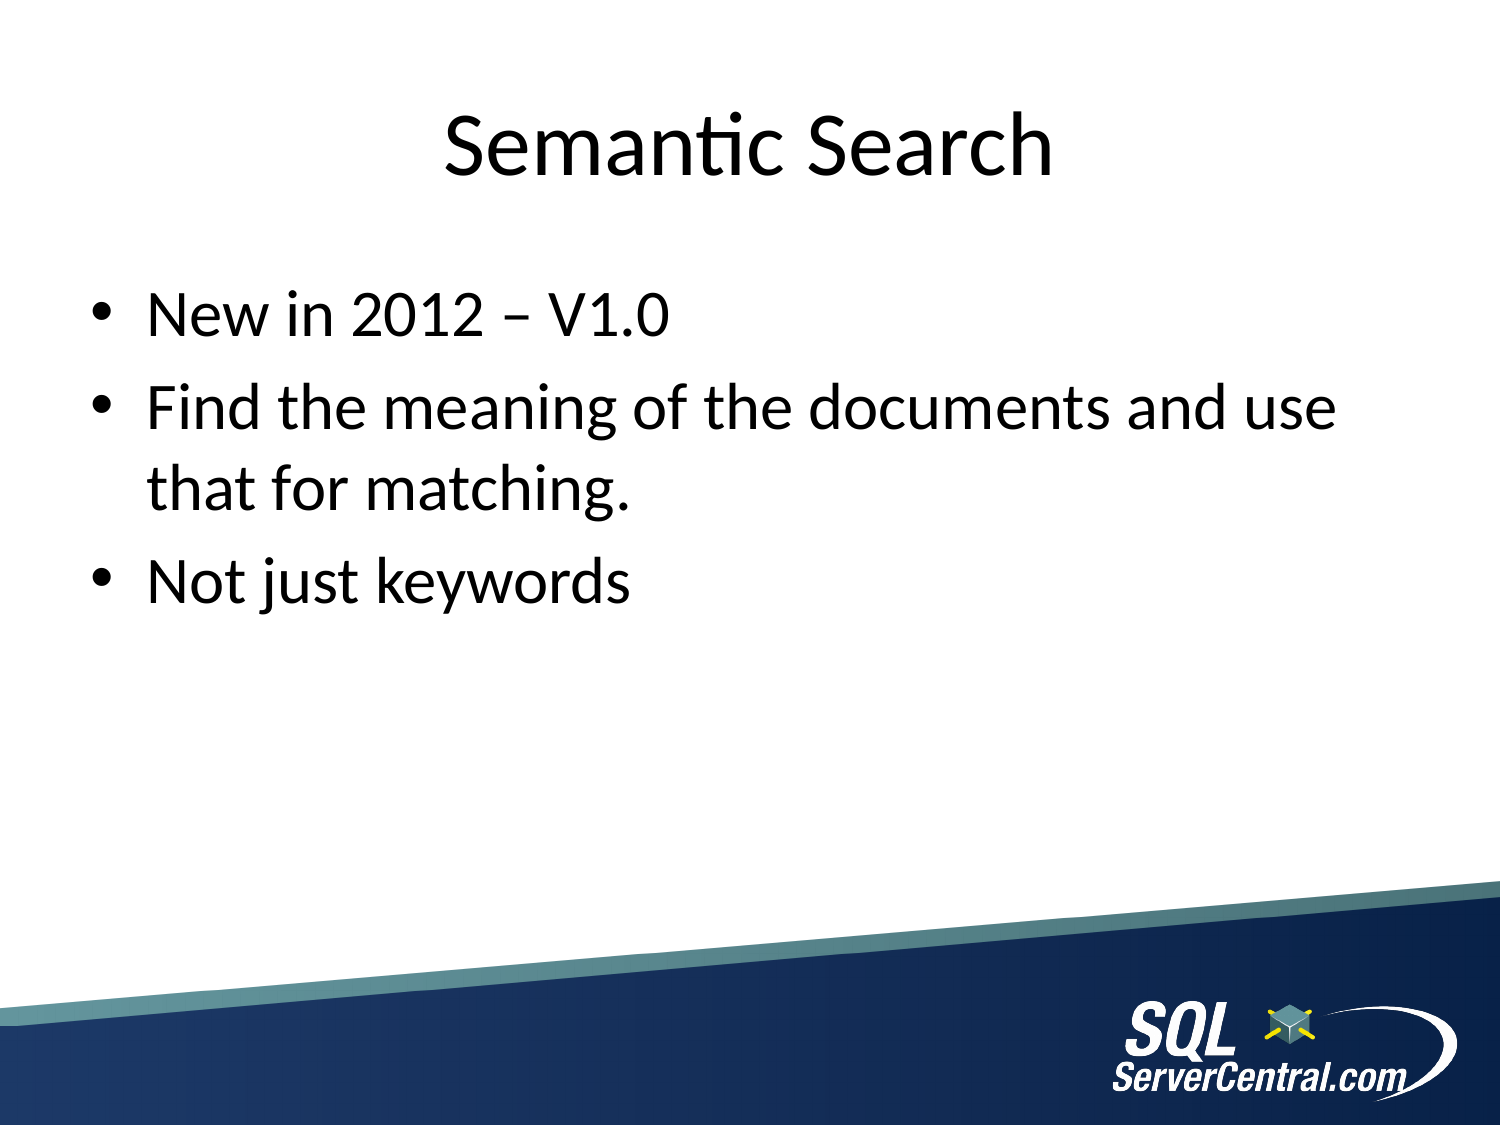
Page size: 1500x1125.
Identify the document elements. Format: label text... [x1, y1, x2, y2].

picture [0, 881, 1500, 1125]
list New in 2012 – V1.0 Find the meaning of the documents and use that for matching. Not just keywords [75, 262, 1425, 879]
title Semantic Search [75, 45, 1425, 233]
